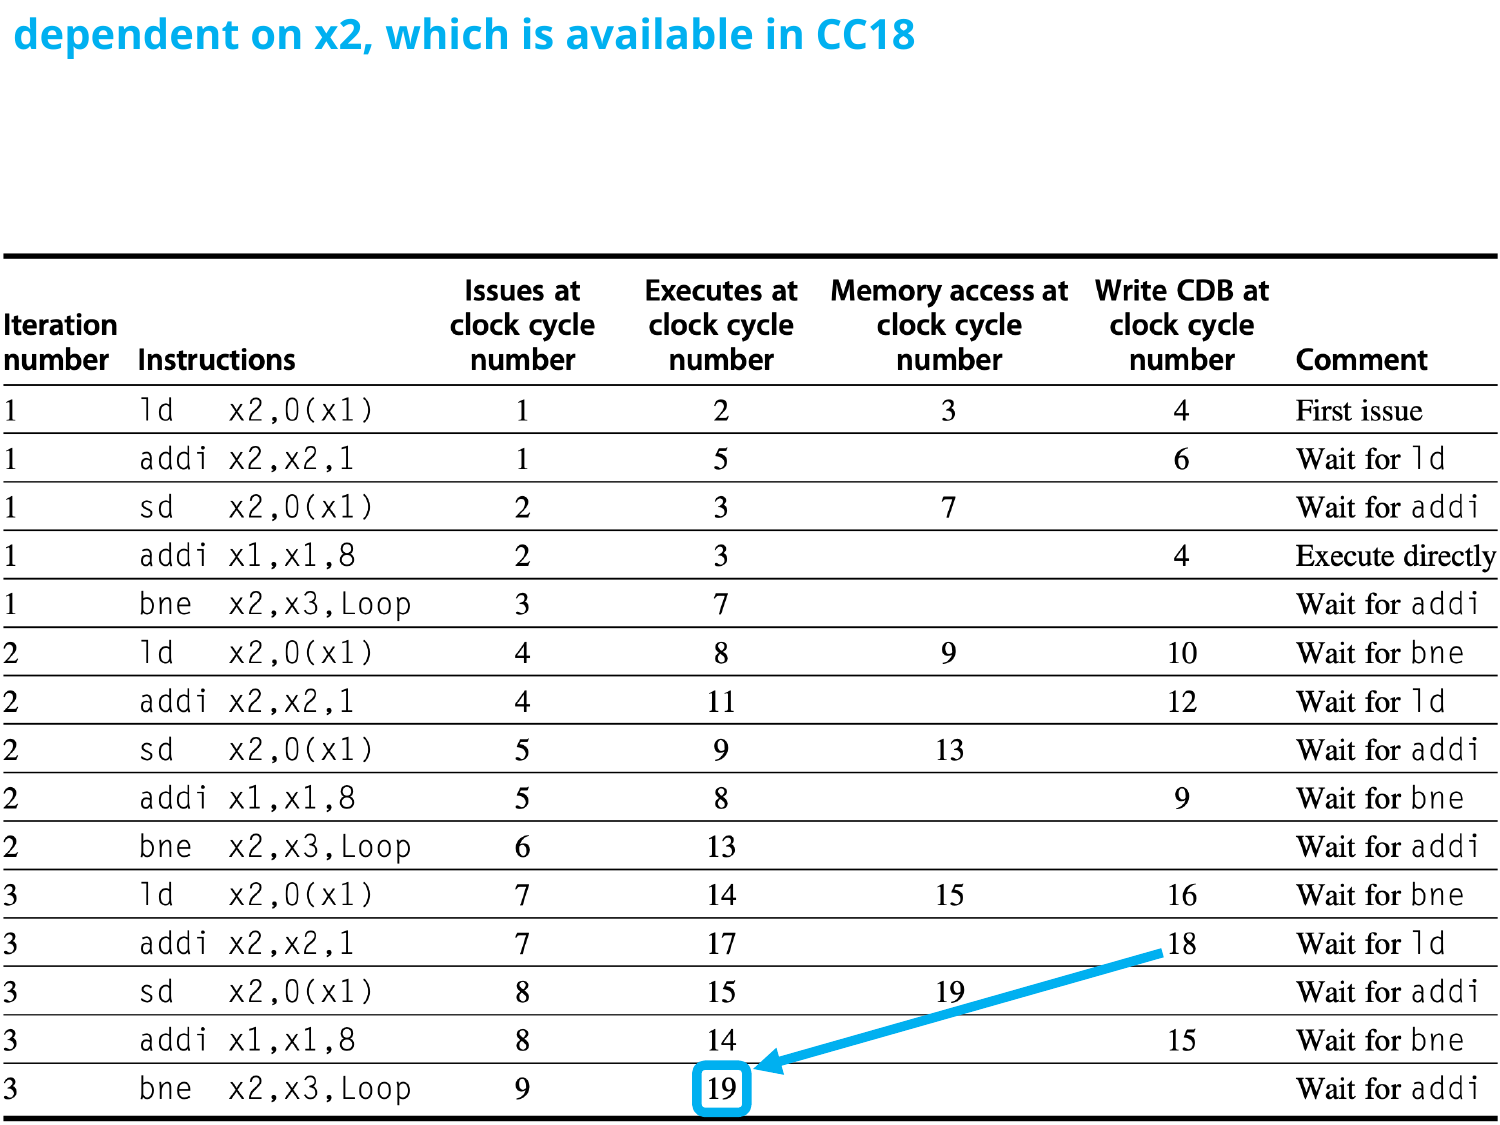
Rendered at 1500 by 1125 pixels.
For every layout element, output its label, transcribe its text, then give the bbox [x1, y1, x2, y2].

picture [0, 250, 1500, 1125]
text_box dependent on x2, which is available in CC18 [0, 0, 1500, 250]
